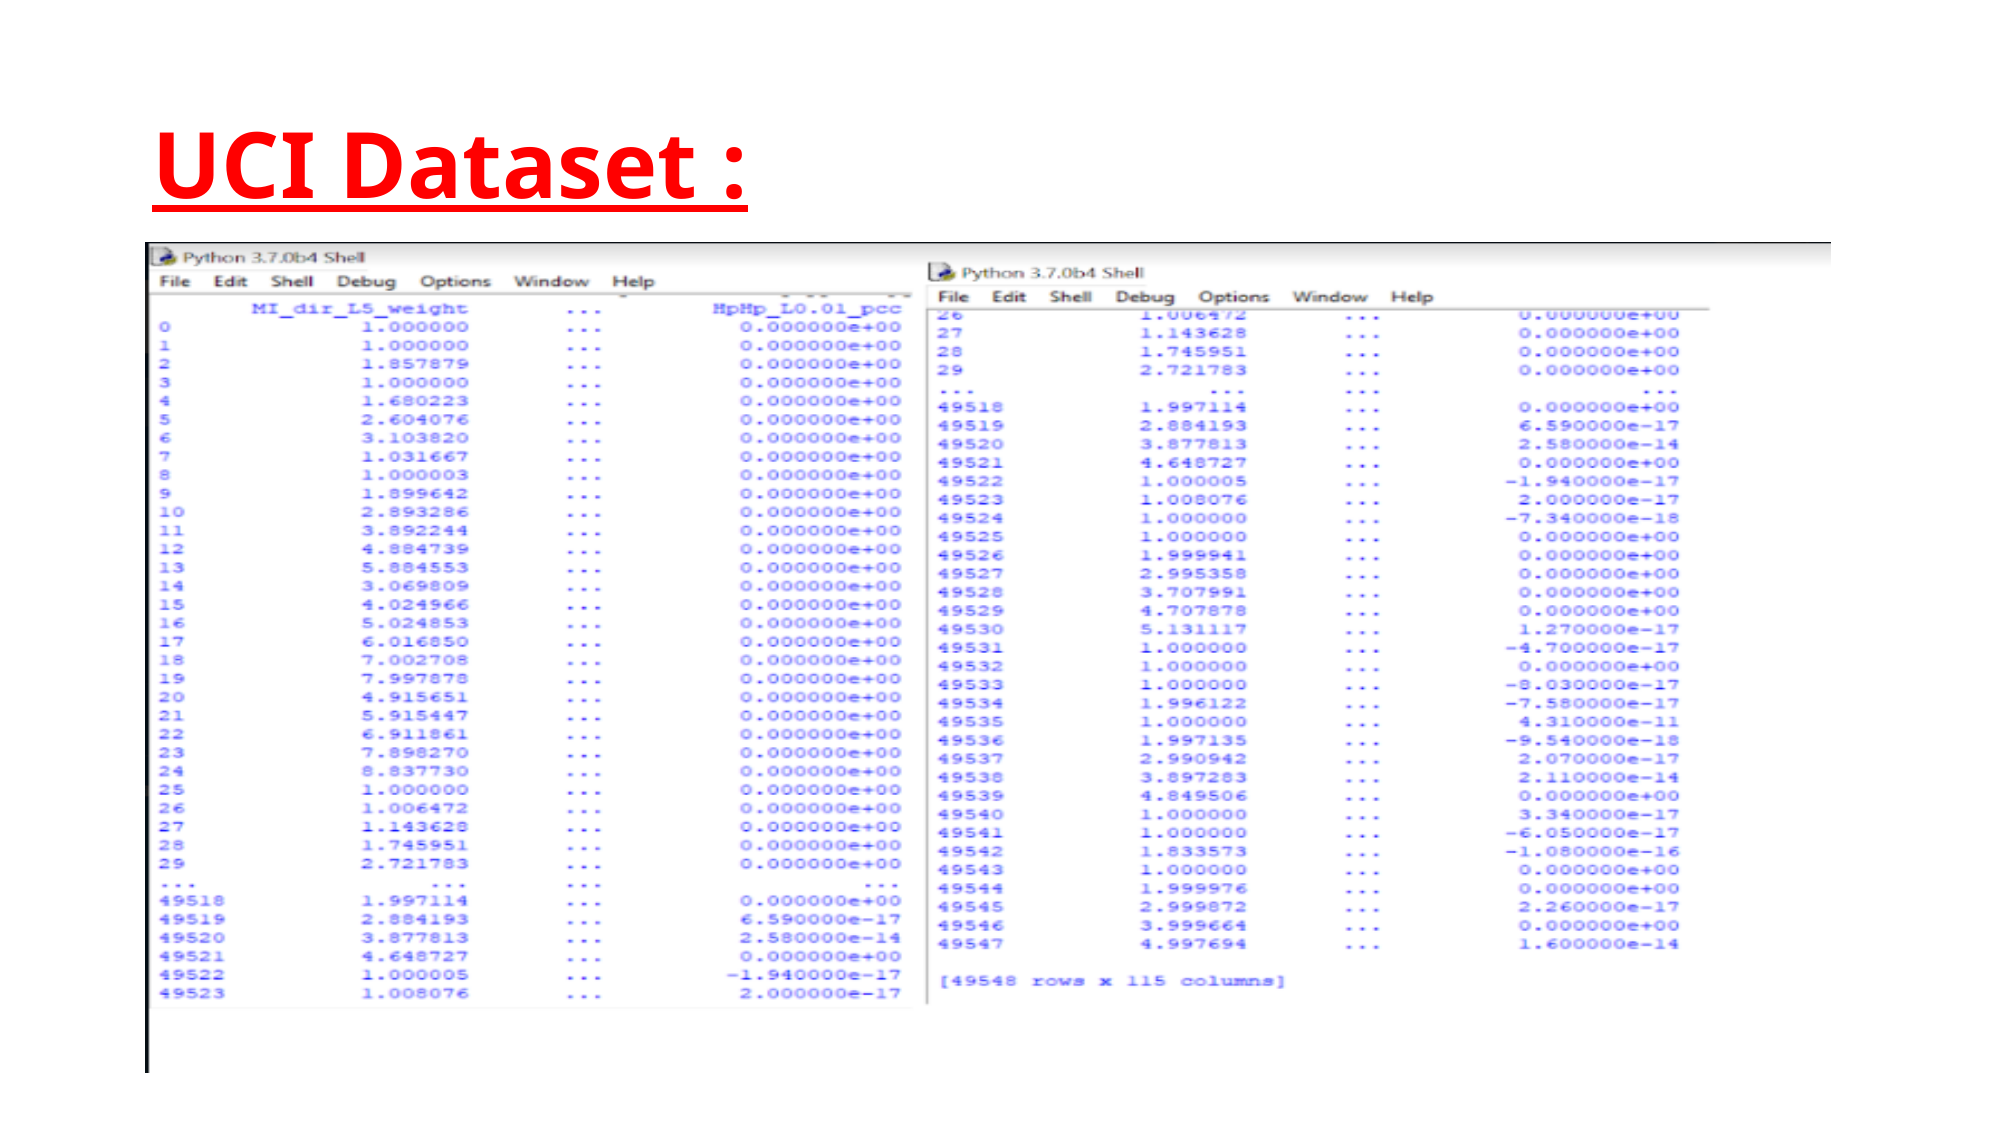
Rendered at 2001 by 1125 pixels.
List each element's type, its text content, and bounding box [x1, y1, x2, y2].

picture [145, 242, 1831, 1073]
title UCI Dataset : [137, 59, 1863, 278]
